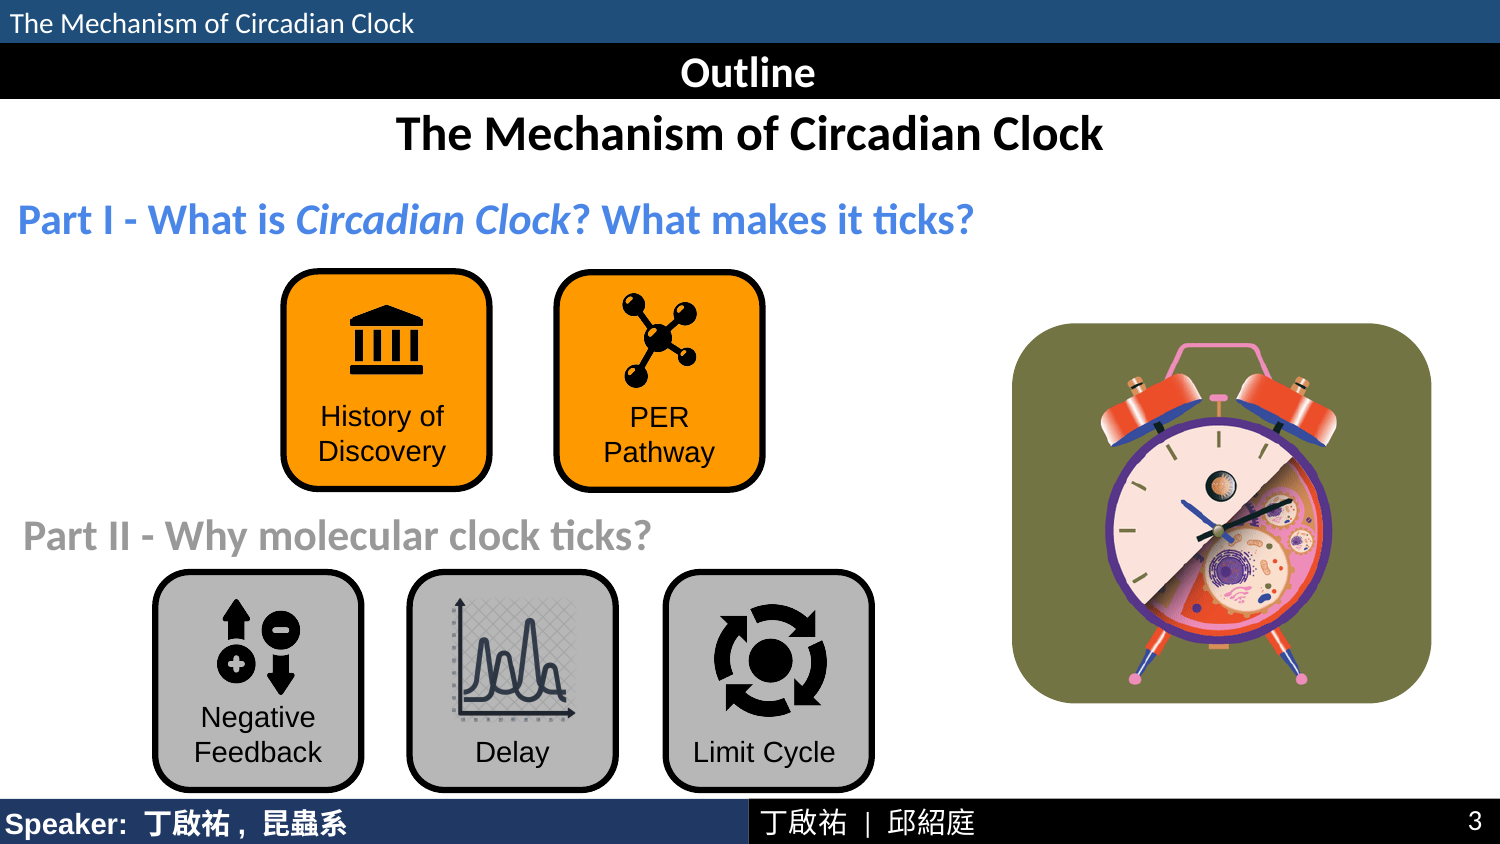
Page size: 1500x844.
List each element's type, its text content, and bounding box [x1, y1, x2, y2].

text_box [154, 571, 362, 791]
text_box Part II - Why molecular clock ticks? [8, 491, 1006, 587]
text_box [409, 571, 616, 791]
slide_number 3 [1403, 795, 1494, 844]
title Speaker: 丁啟祐, 昆蟲系 [0, 790, 747, 830]
title Outline [1, 44, 1496, 101]
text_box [665, 571, 873, 791]
text_box Part I - What is Circadian Clock? What makes it ticks? [2, 189, 1158, 271]
subtitle The Mechanism of Circadian Clock [0, 101, 1500, 189]
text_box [283, 271, 490, 490]
picture [1011, 323, 1432, 704]
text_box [556, 271, 763, 491]
